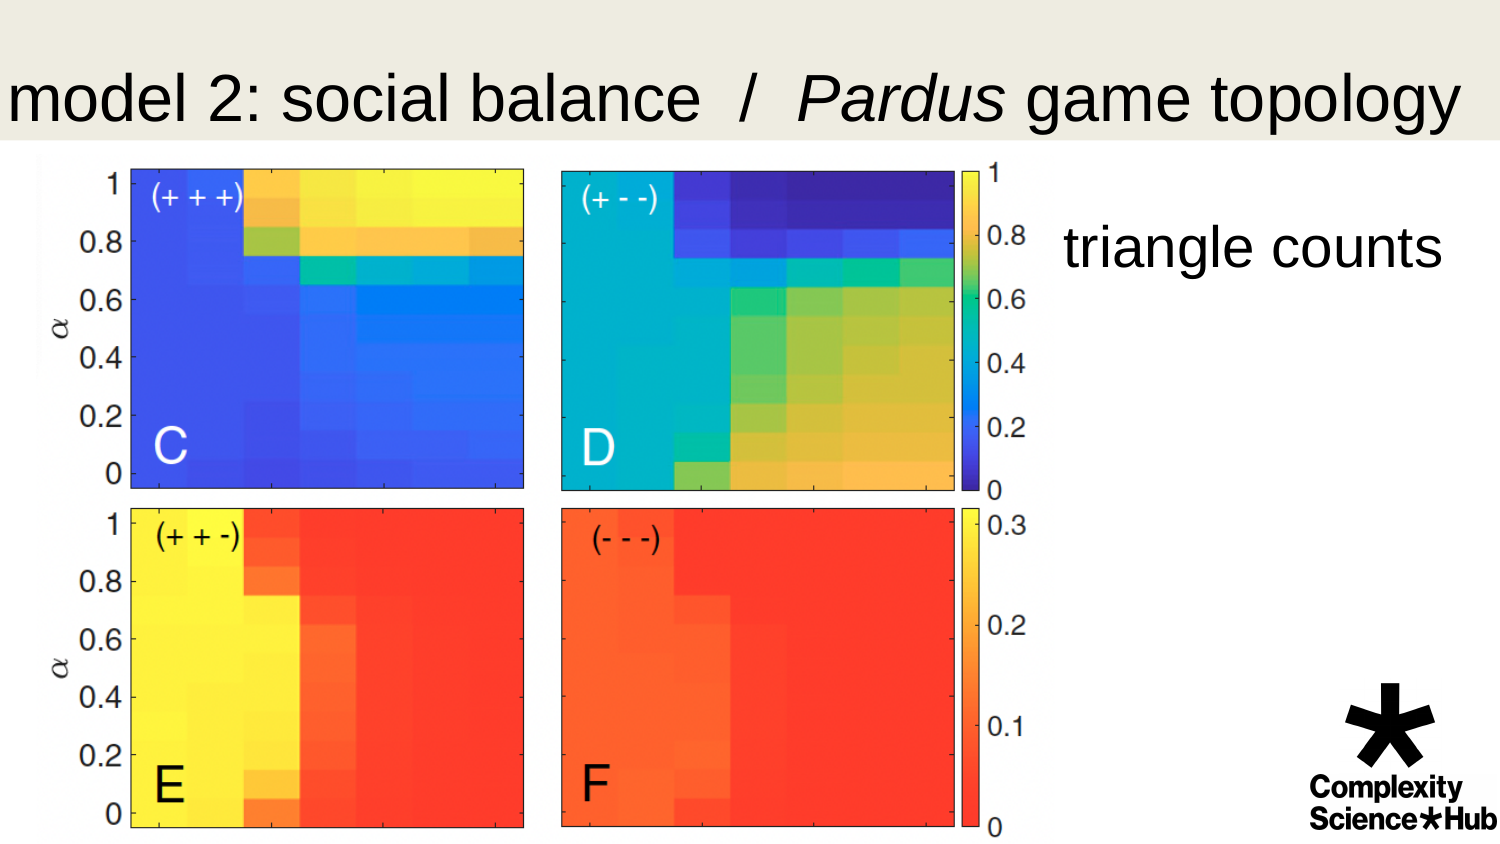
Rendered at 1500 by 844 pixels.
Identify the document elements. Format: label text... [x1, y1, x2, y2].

picture [1310, 678, 1497, 830]
text_box triangle counts [1060, 201, 1452, 287]
picture [36, 153, 1055, 844]
title model 2: social balance / Pardus game topology [0, 25, 1500, 164]
